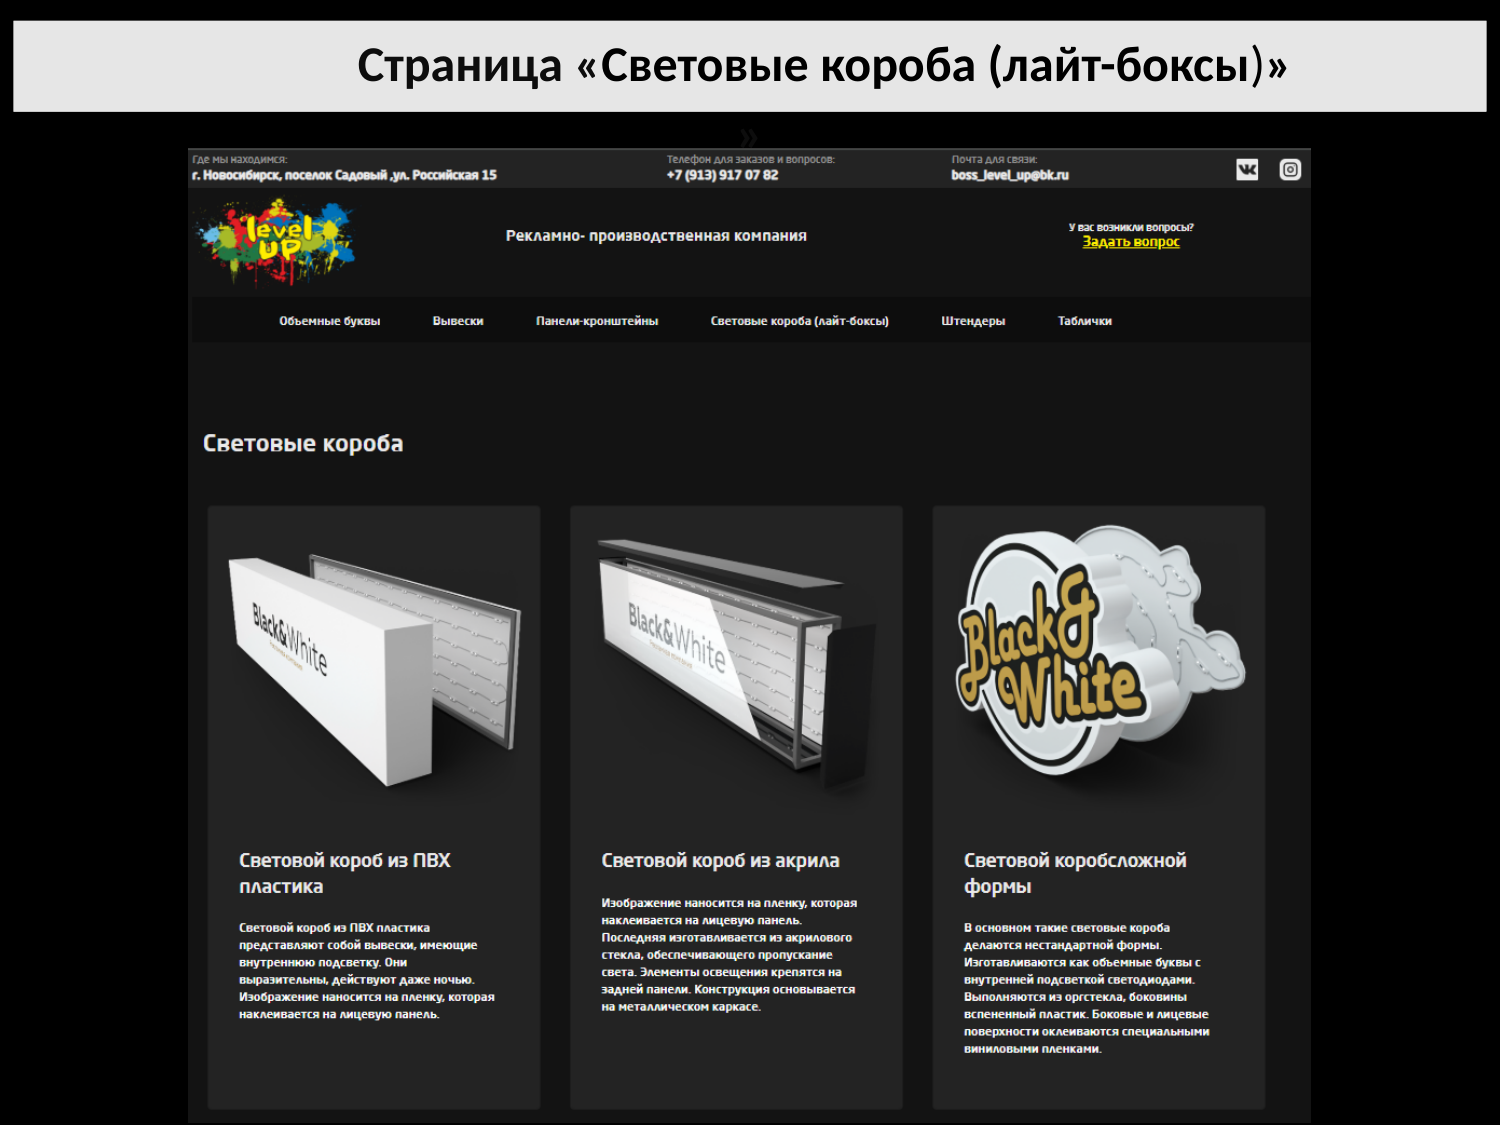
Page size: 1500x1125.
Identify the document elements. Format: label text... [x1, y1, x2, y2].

text_box [11, 19, 1489, 114]
list Страница «Световые короба (лайт-боксы)» » [35, 30, 1465, 149]
picture [188, 148, 1311, 1123]
